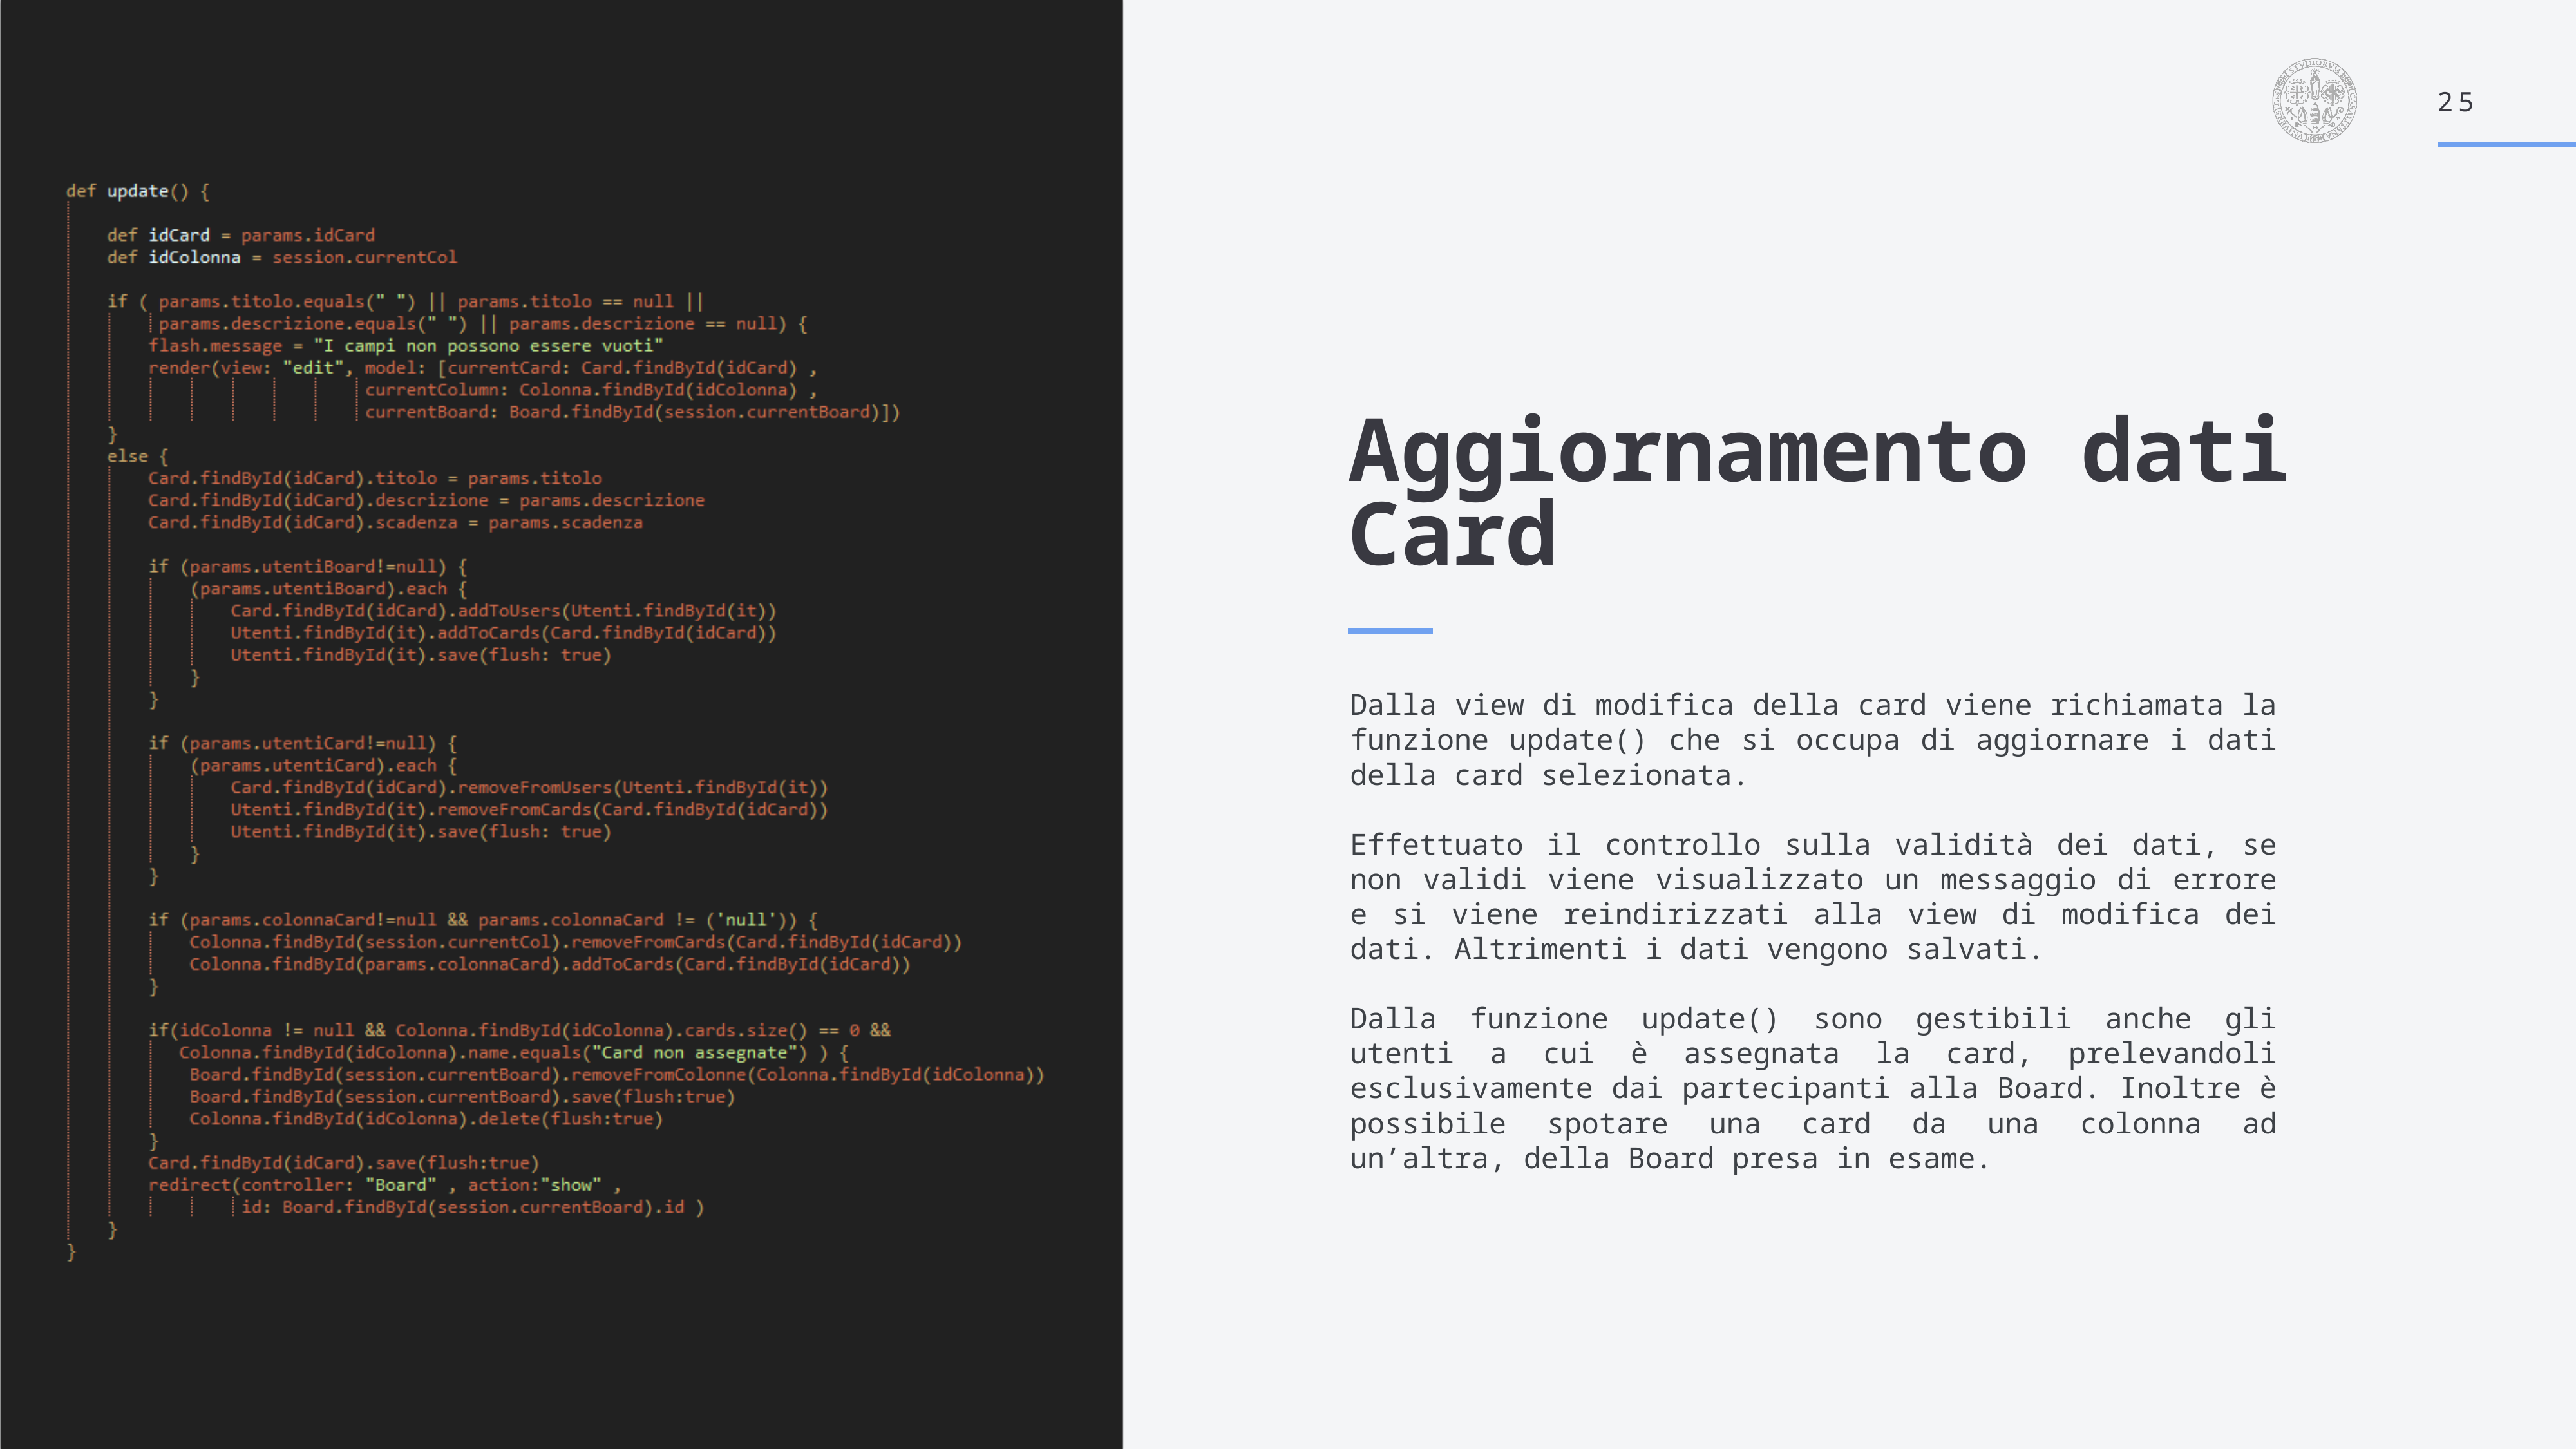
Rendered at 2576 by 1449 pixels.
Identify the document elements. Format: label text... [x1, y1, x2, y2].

slide_number 25 [2433, 80, 2498, 121]
picture [2272, 58, 2357, 143]
text_box Dalla view di modifica della card viene richiamata la funzione update() che si occupa di aggiornare i dati della card selezionata. Effettuato il controllo sulla validità dei dati, se non validi viene visualizzato un messaggio di errore e si viene reindirizzati alla view di modifica dei dati. Altrimenti i dati vengono salvati. Dalla funzione update() sono gestibili anche gli utenti a cui è assegnata la card, prelevandoli esclusivamente dai partecipanti alla Board. Inoltre è possibile spotare una card da una colonna ad un’altra, della Board presa in esame. [1346, 682, 2282, 1186]
picture [55, 175, 1068, 1275]
text_box [0, 0, 1123, 1449]
text_box Aggiornamento dati Card [1344, 410, 2306, 612]
